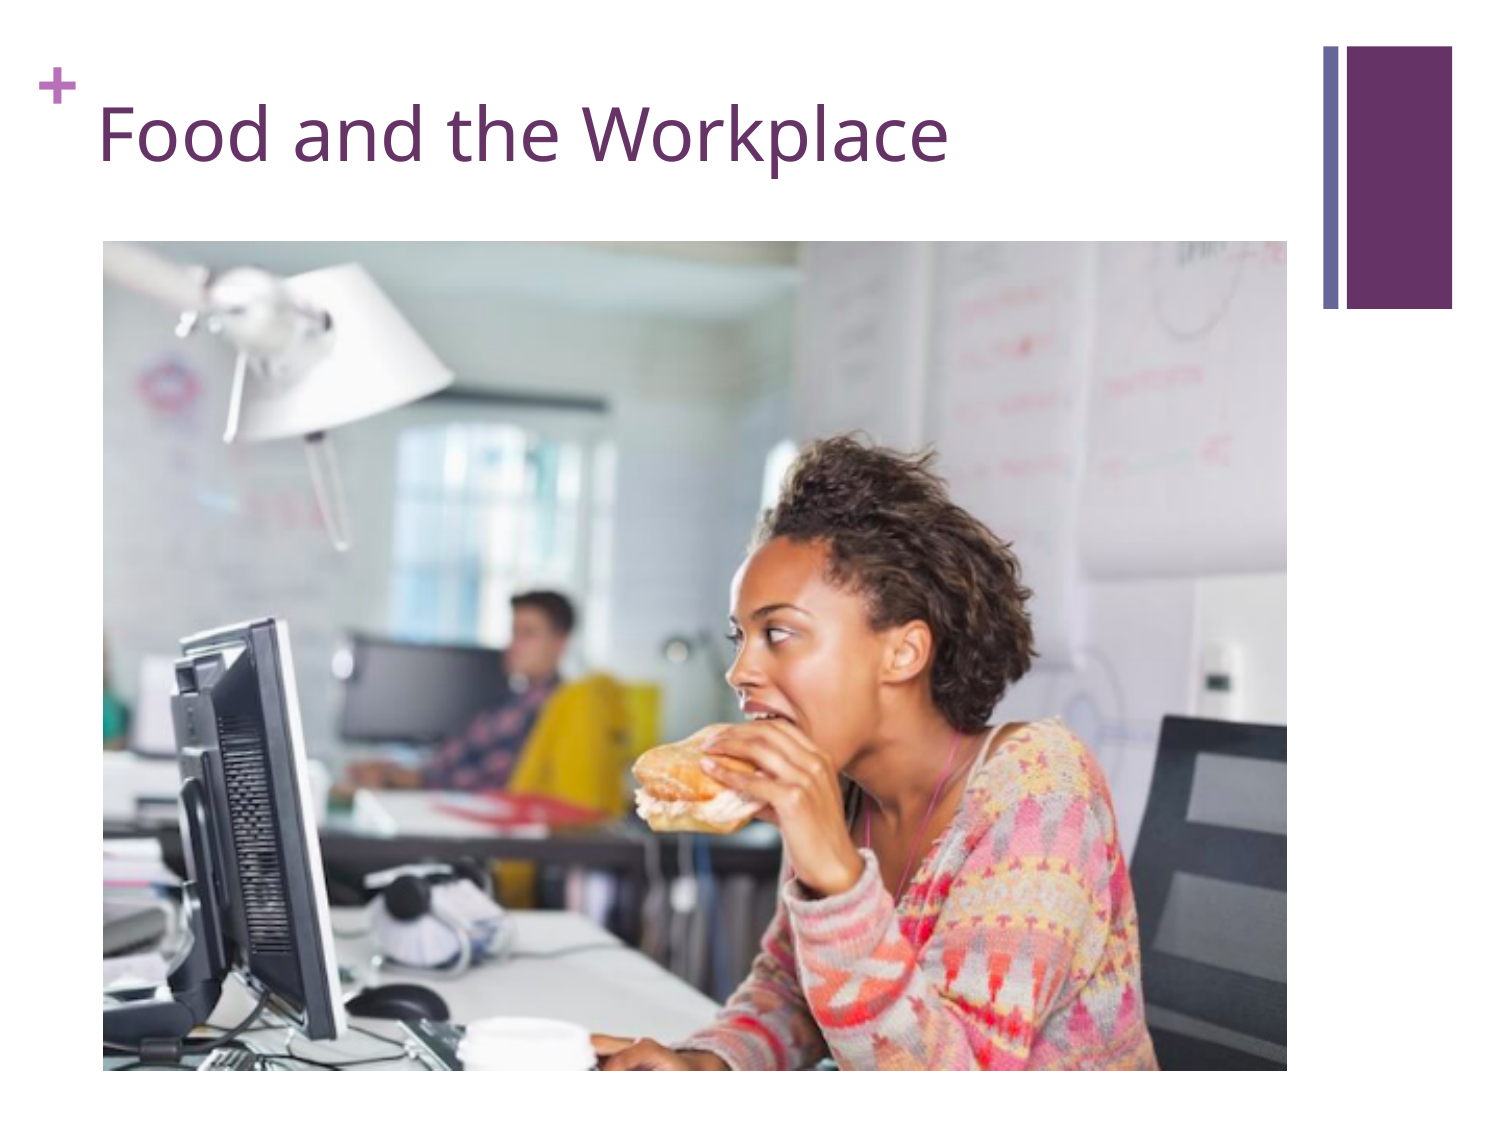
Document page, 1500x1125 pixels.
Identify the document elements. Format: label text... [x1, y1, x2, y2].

title Food and the Workplace [81, 79, 1322, 263]
picture [102, 241, 1287, 1072]
